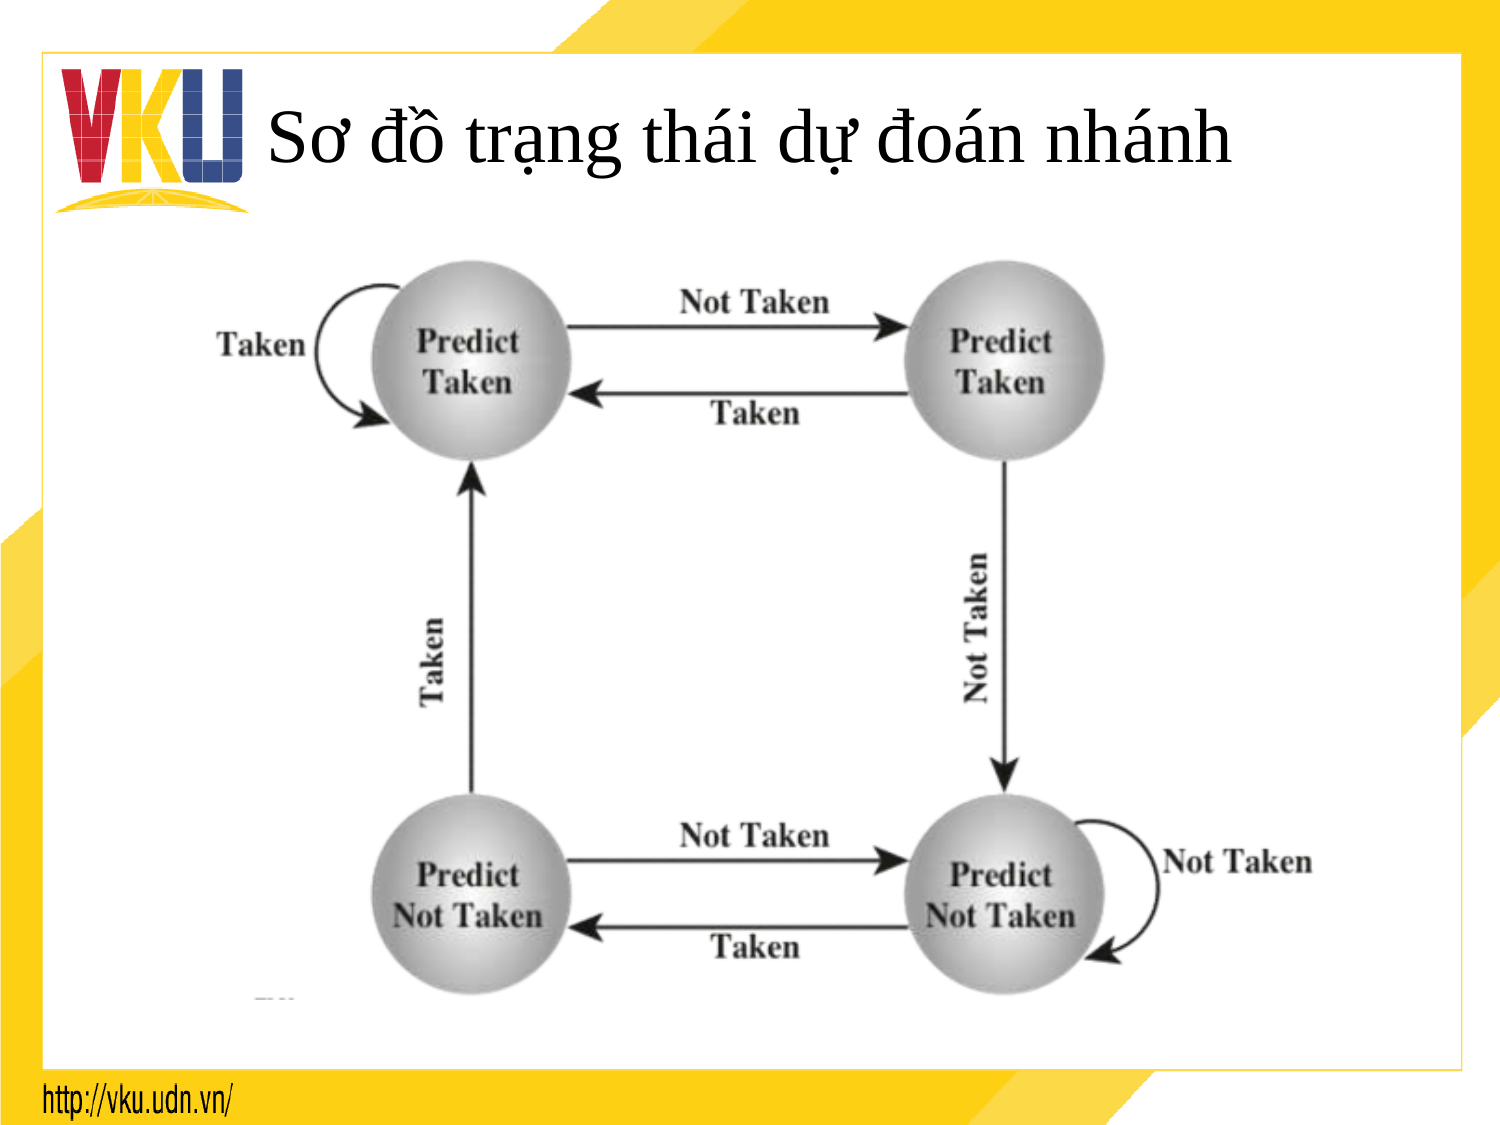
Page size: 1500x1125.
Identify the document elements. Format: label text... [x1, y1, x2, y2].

title Sơ đồ trạng thái dự đoán nhánh [251, 59, 1397, 216]
picture [0, 0, 1500, 1125]
